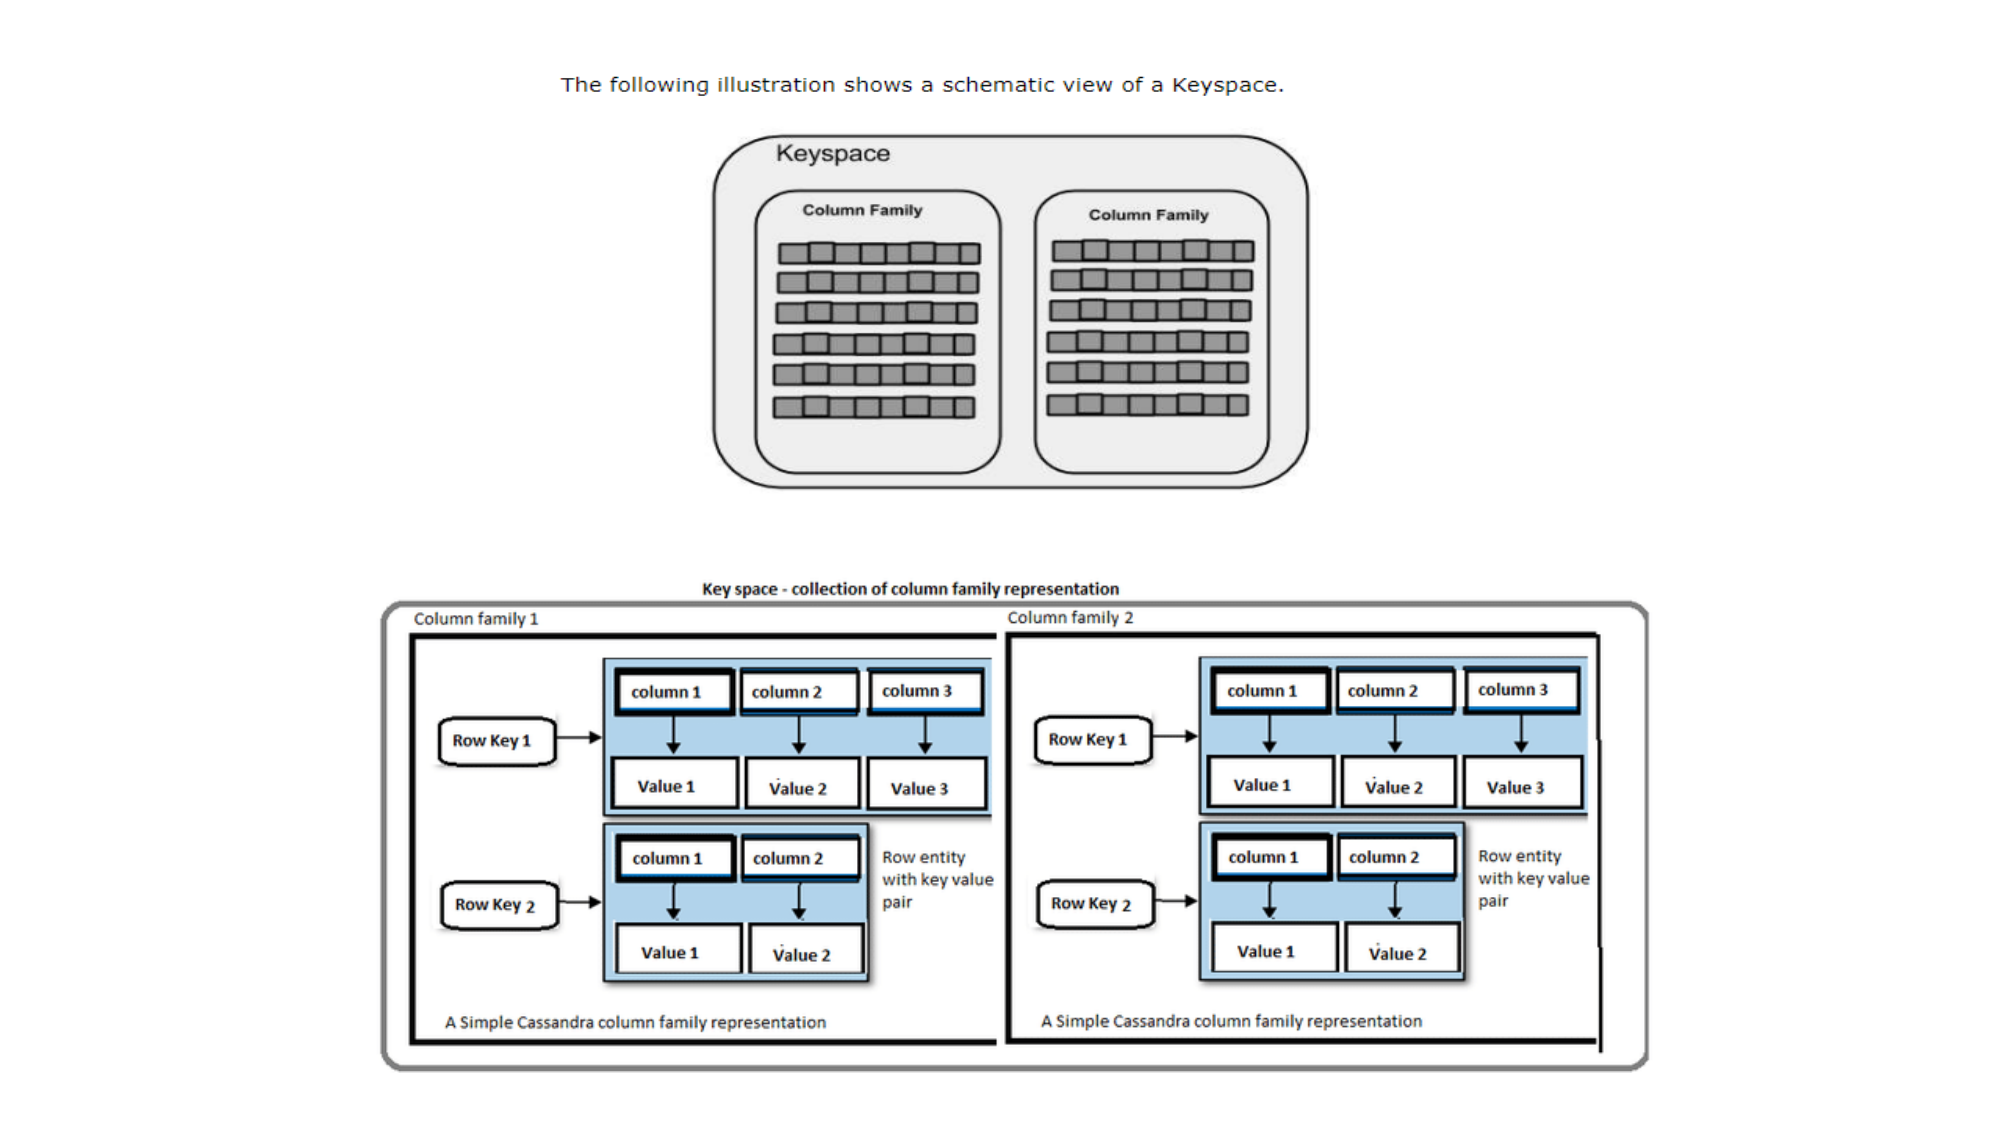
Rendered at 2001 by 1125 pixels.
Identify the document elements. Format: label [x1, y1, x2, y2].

picture [547, 58, 1453, 519]
picture [335, 539, 1665, 1073]
slide_number [1433, 1024, 1901, 1103]
